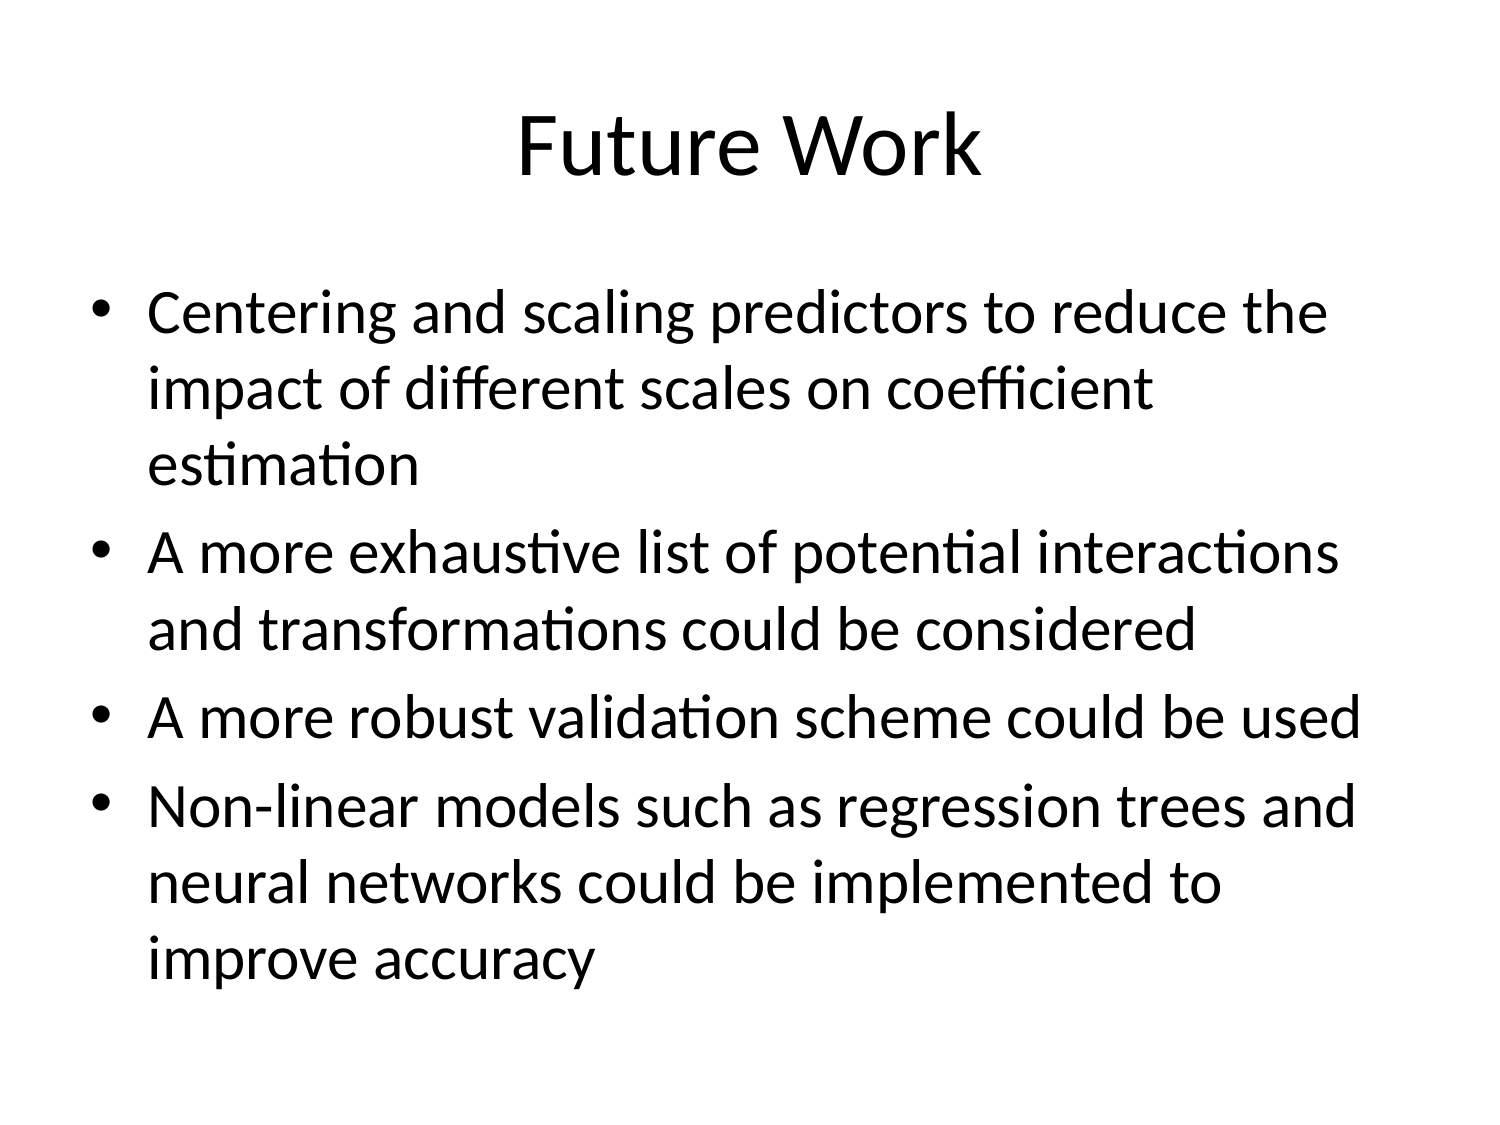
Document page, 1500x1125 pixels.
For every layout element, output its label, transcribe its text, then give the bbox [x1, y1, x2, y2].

title Future Work [75, 45, 1425, 233]
list Centering and scaling predictors to reduce the impact of different scales on coefficient estimation A more exhaustive list of potential interactions and transformations could be considered A more robust validation scheme could be used Non-linear models such as regression trees and neural networks could be implemented to improve accuracy [75, 262, 1425, 1005]
